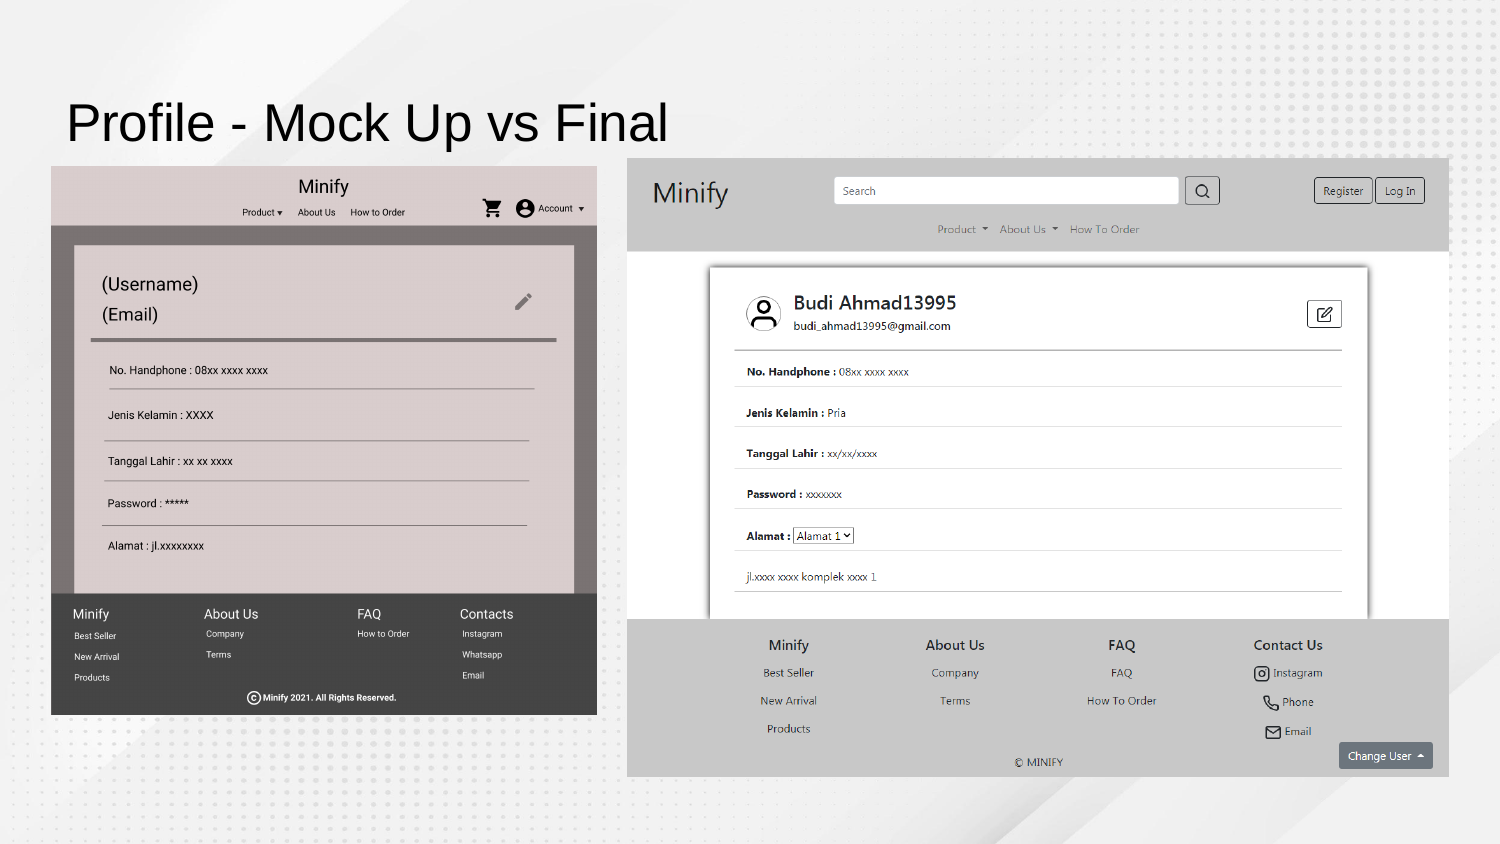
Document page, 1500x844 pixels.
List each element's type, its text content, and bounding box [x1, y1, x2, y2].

picture [0, 0, 1500, 844]
title Profile - Mock Up vs Final [51, 72, 1449, 167]
